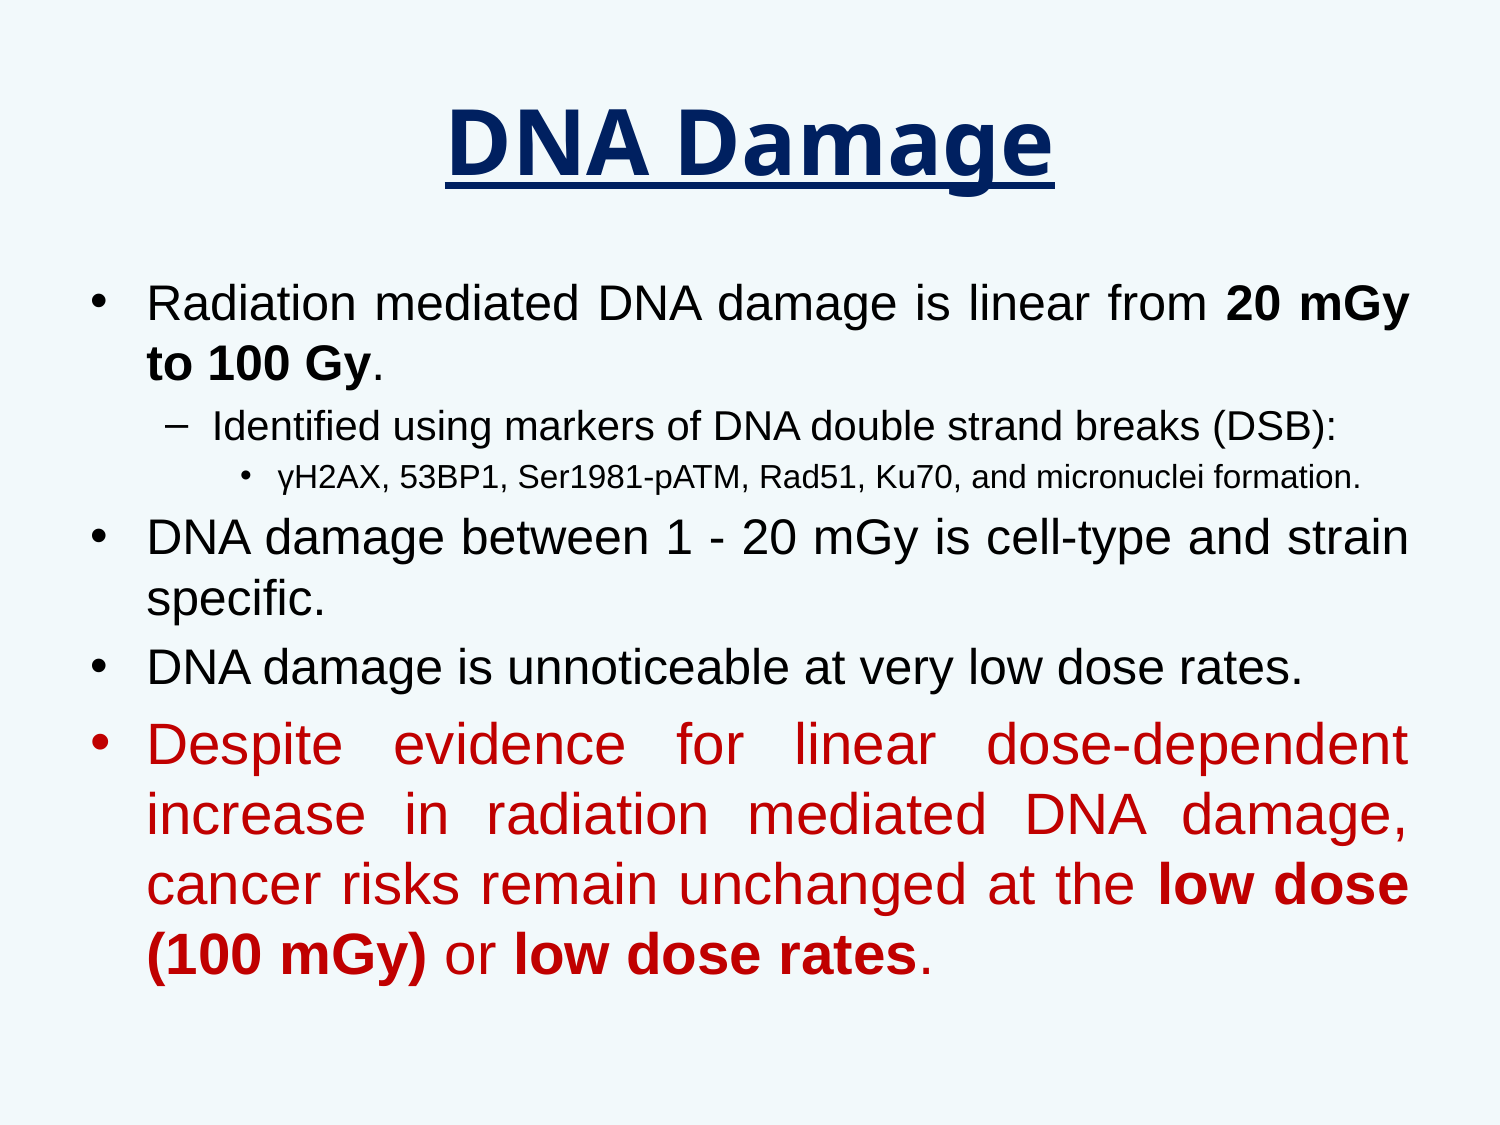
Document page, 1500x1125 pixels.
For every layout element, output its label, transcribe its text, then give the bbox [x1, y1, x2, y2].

title DNA Damage [75, 45, 1425, 233]
list Radiation mediated DNA damage is linear from 20 mGy to 100 Gy. Identified using markers of DNA double strand breaks (DSB): γH2AX, 53BP1, Ser1981-pATM, Rad51, Ku70, and micronuclei formation. DNA damage between 1 - 20 mGy is cell-type and strain specific. DNA damage is unnoticeable at very low dose rates. Despite evidence for linear dose-dependent increase in radiation mediated DNA damage, cancer risks remain unchanged at the low dose (100 mGy) or low dose rates. [75, 262, 1425, 1005]
